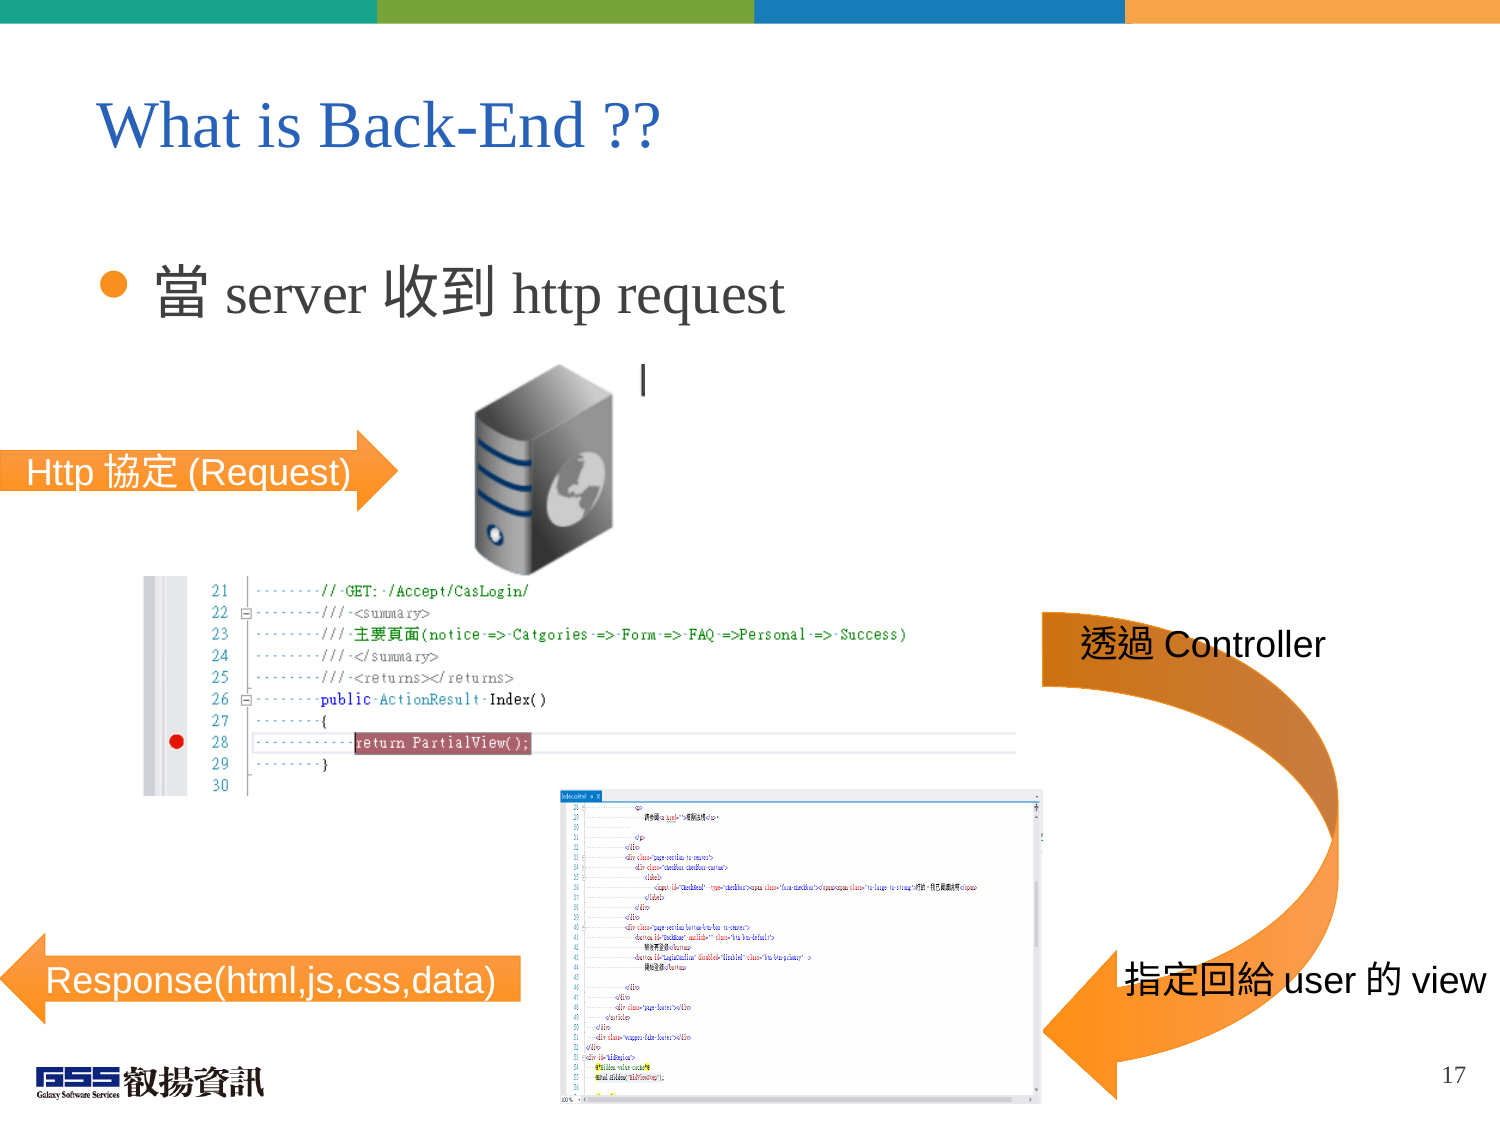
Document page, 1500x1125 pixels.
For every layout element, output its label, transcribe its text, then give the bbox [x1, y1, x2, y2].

picture [36, 1066, 264, 1100]
text_box [1043, 958, 1258, 1101]
text_box 指定回給user的view [1109, 948, 1500, 1009]
text_box Response(html,js,css,data) [0, 932, 521, 1025]
text_box Http協定(Request) [0, 429, 399, 512]
picture [143, 364, 1043, 1104]
text_box [1041, 611, 1339, 948]
text_box 透過Controller [1065, 612, 1341, 672]
list 當server收到http request [81, 247, 1413, 1037]
title What is Back-End ?? [81, 73, 1413, 221]
